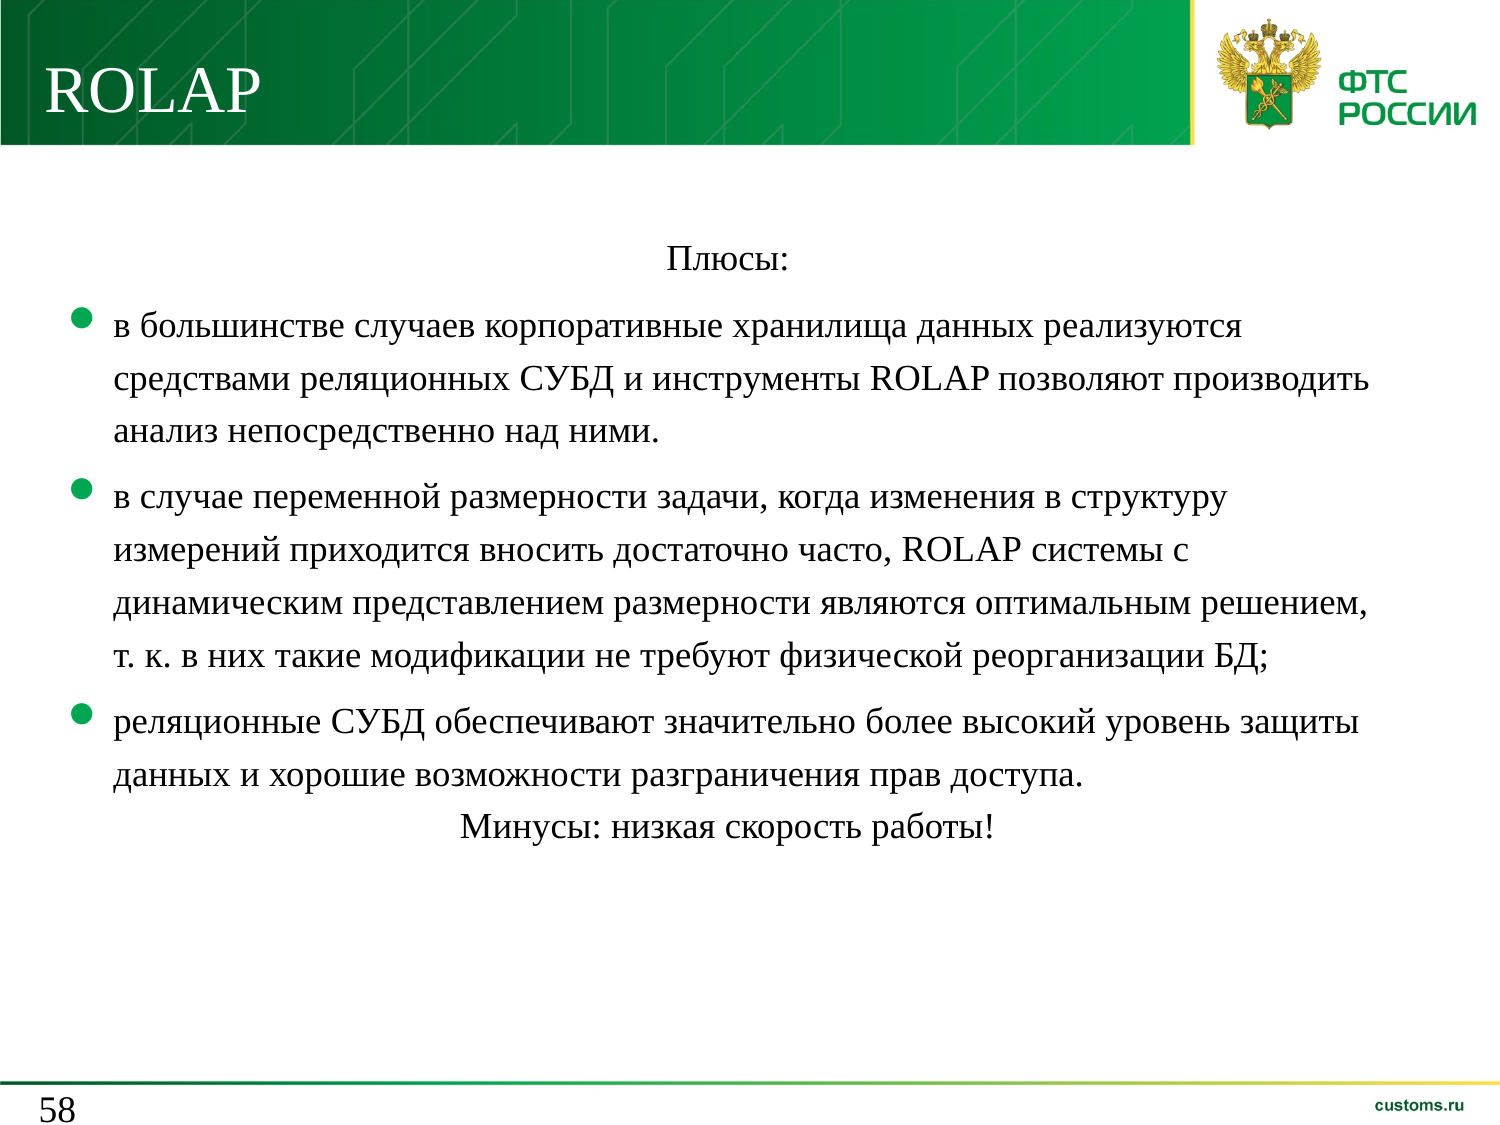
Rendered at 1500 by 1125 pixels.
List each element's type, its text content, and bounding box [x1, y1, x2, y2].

picture [0, 0, 1500, 1125]
title ROLAP [29, 9, 1005, 173]
text_box 58 [23, 1092, 128, 1124]
list Плюсы: в большинстве случаев корпоративные хранилища данных реализуются средствами реляционных СУБД и инструменты ROLAP позволяют производить анализ непосредственно над ними. в случае переменной размерности задачи, когда изменения в структуру измерений приходится вносить достаточно часто, RОLАР системы с динамическим представлением размерности являются оптимальным решением, т. к. в них такие модификации не требуют физической реорганизации БД; реляционные СУБД обеспечивают значительно более высокий уровень защиты данных и хорошие возможности разграничения прав доступа. Минусы: низкая скорость работы! [53, 231, 1404, 870]
